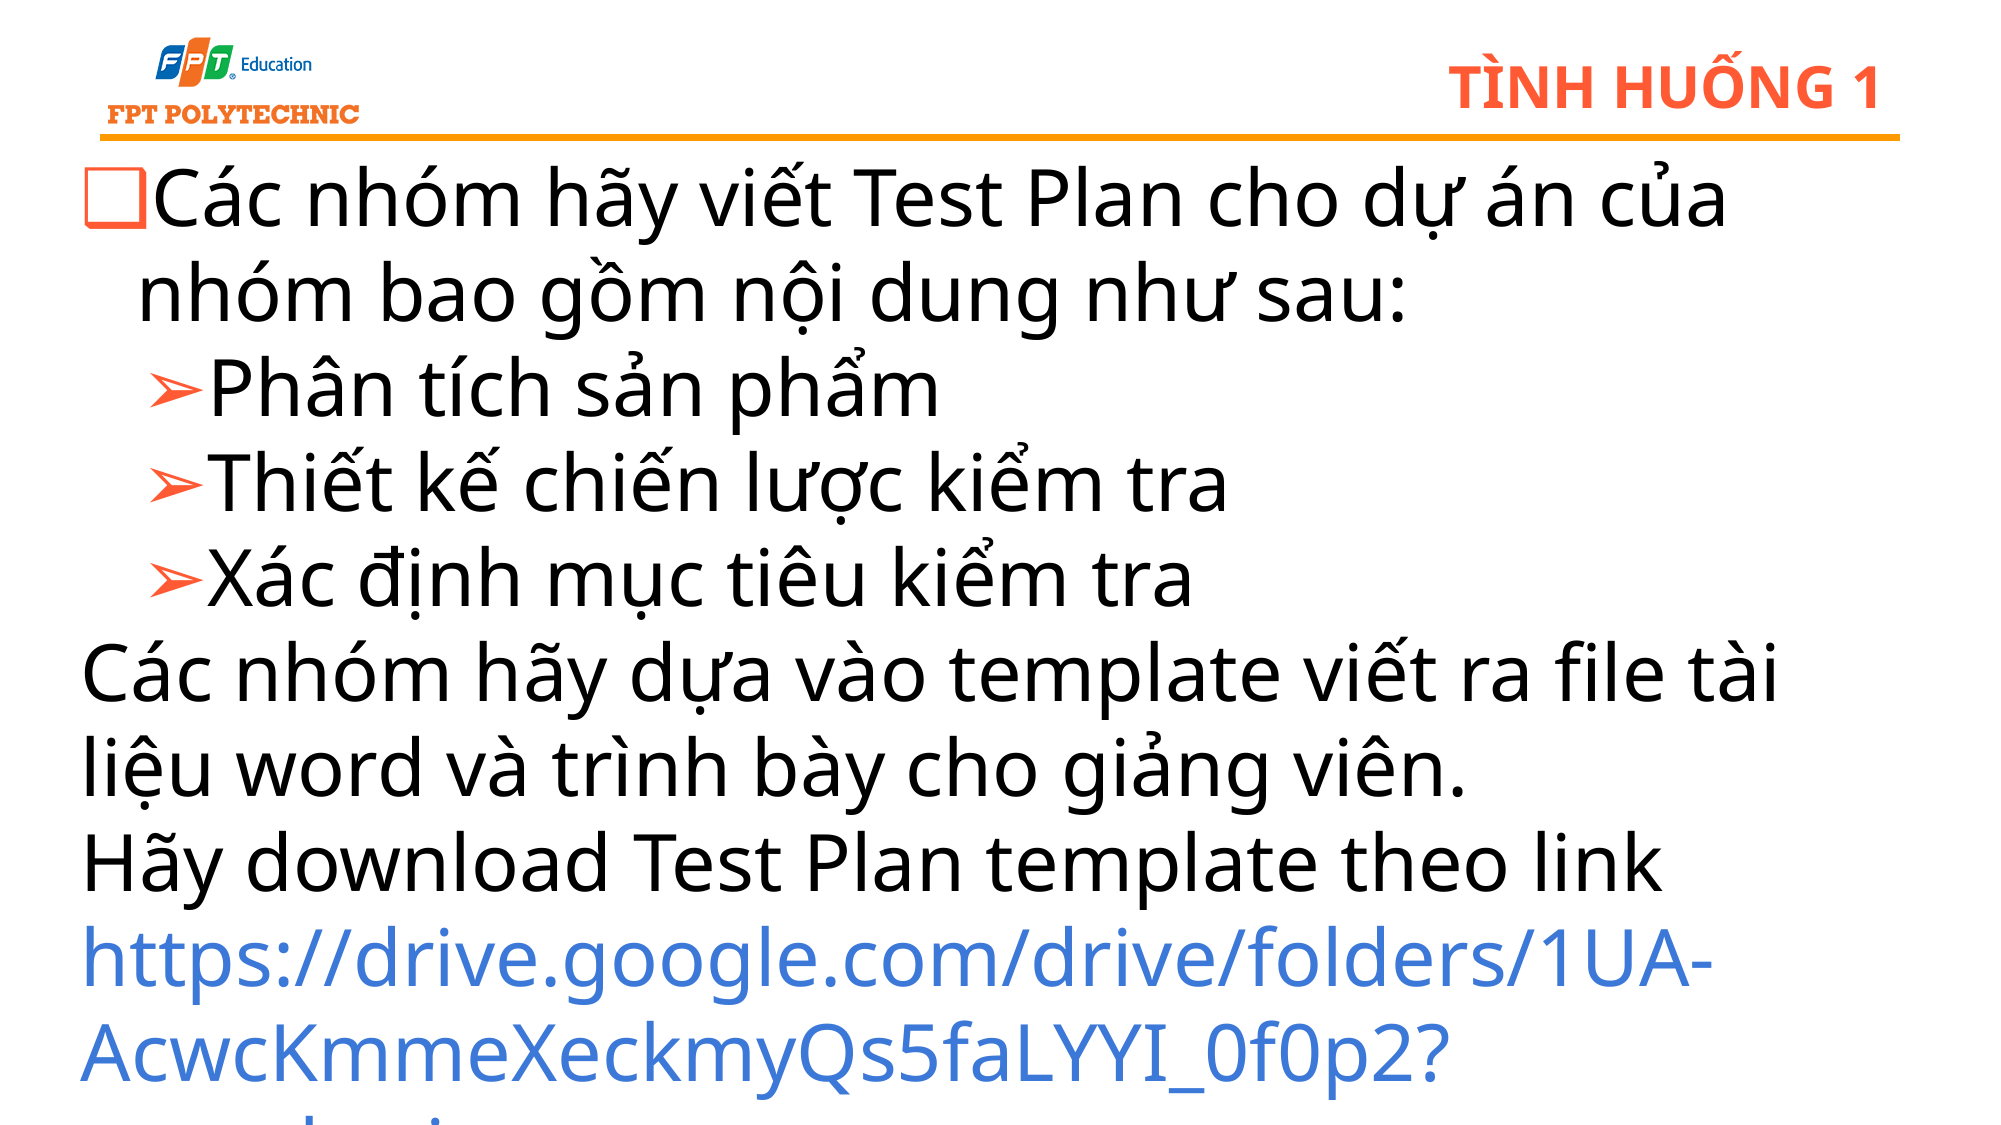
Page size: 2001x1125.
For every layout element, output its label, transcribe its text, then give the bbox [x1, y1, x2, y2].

text_box Các nhóm hãy viết Test Plan cho dự án của nhóm bao gồm nội dung như sau: Phân tích sản phẩm Thiết kế chiến lược kiểm tra Xác định mục tiêu kiểm tra Các nhóm hãy dựa vào template viết ra file tài liệu word và trình bày cho giảng viên. Hãy download Test Plan template theo link https://drive.google.com/drive/folders/1UA-AcwcKmmeXeckmyQs5faLYYI_0f0p2?usp=sharing [65, 139, 1900, 1125]
picture [99, 25, 367, 134]
title tình huống 1 [366, 45, 1900, 125]
